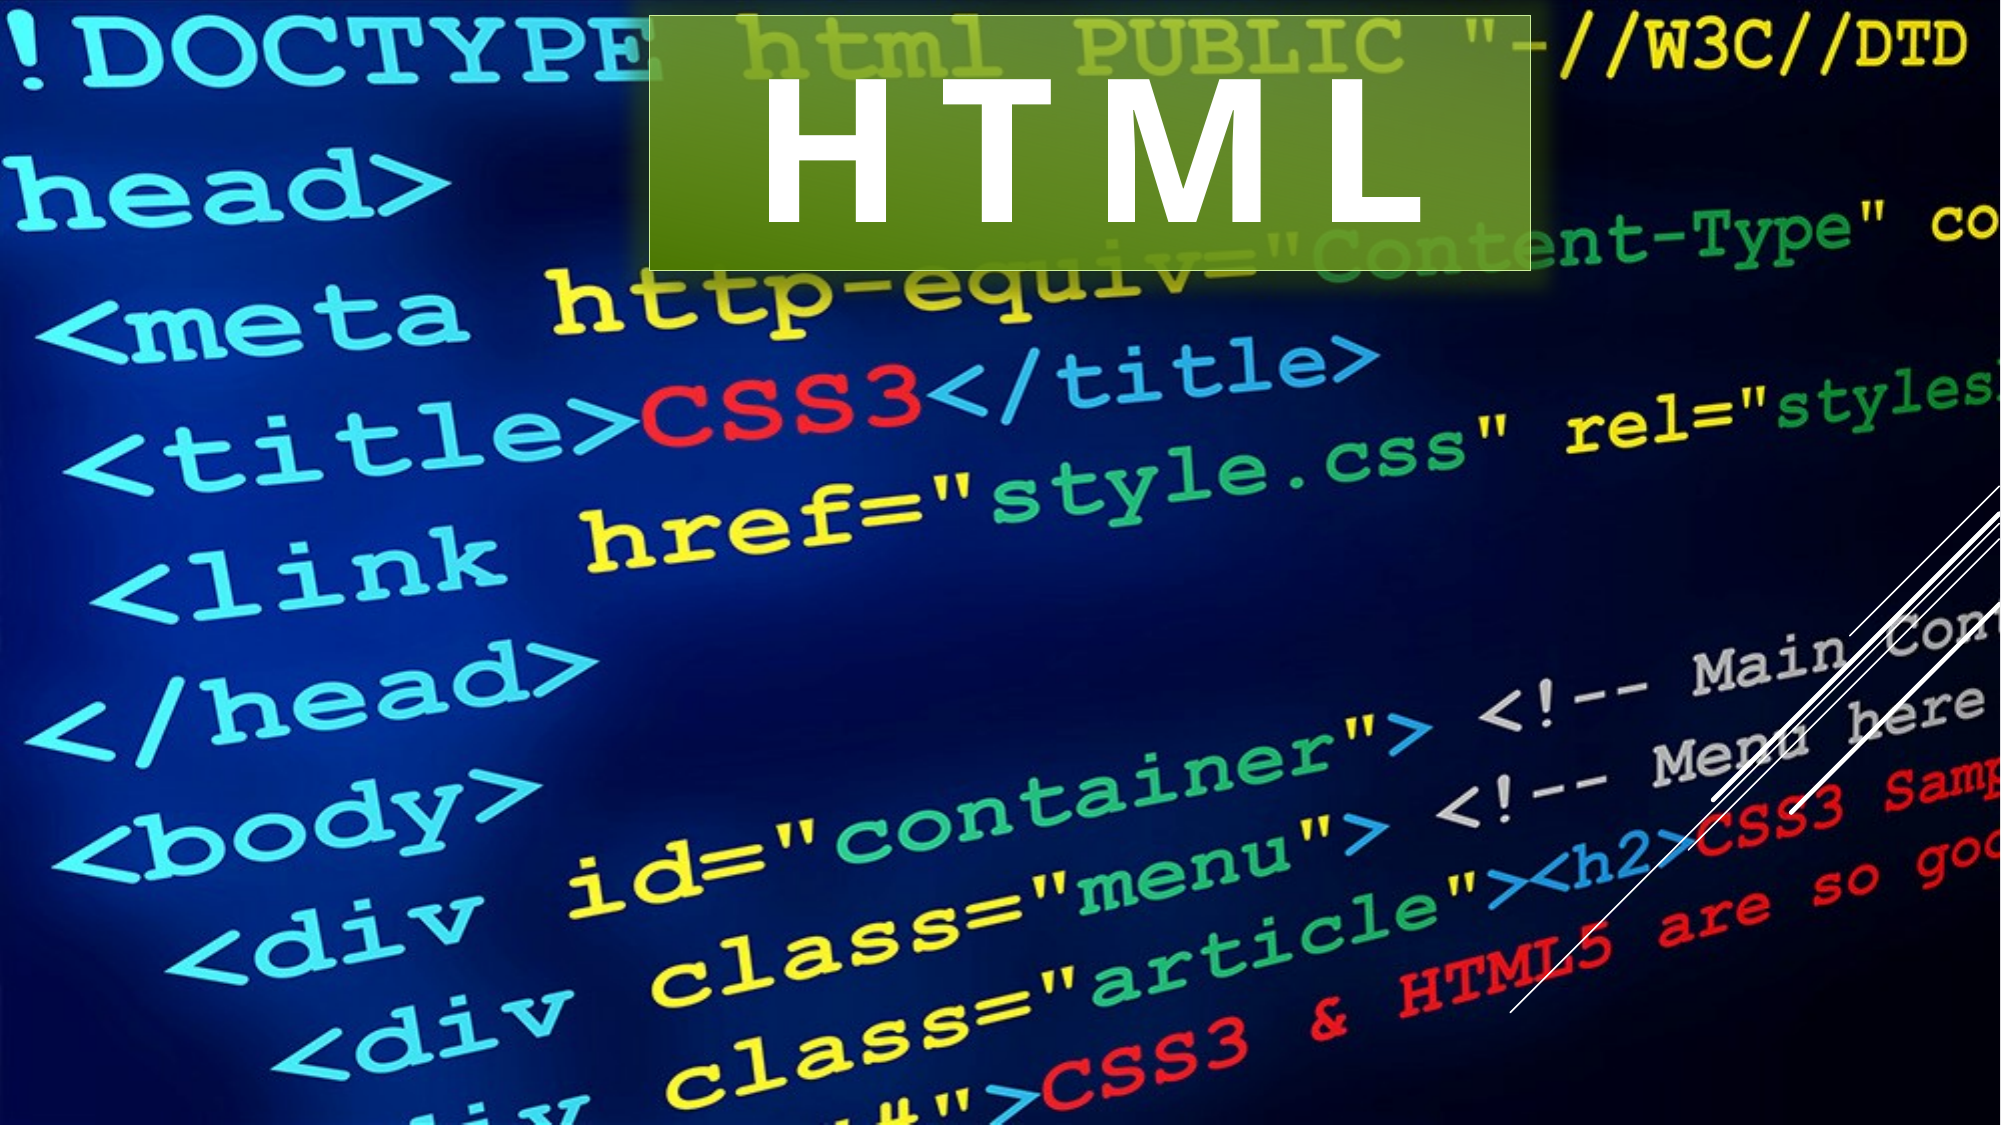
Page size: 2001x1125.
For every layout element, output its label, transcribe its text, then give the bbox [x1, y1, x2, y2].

picture [0, 0, 2001, 1125]
text_box HTML [649, 15, 1531, 271]
